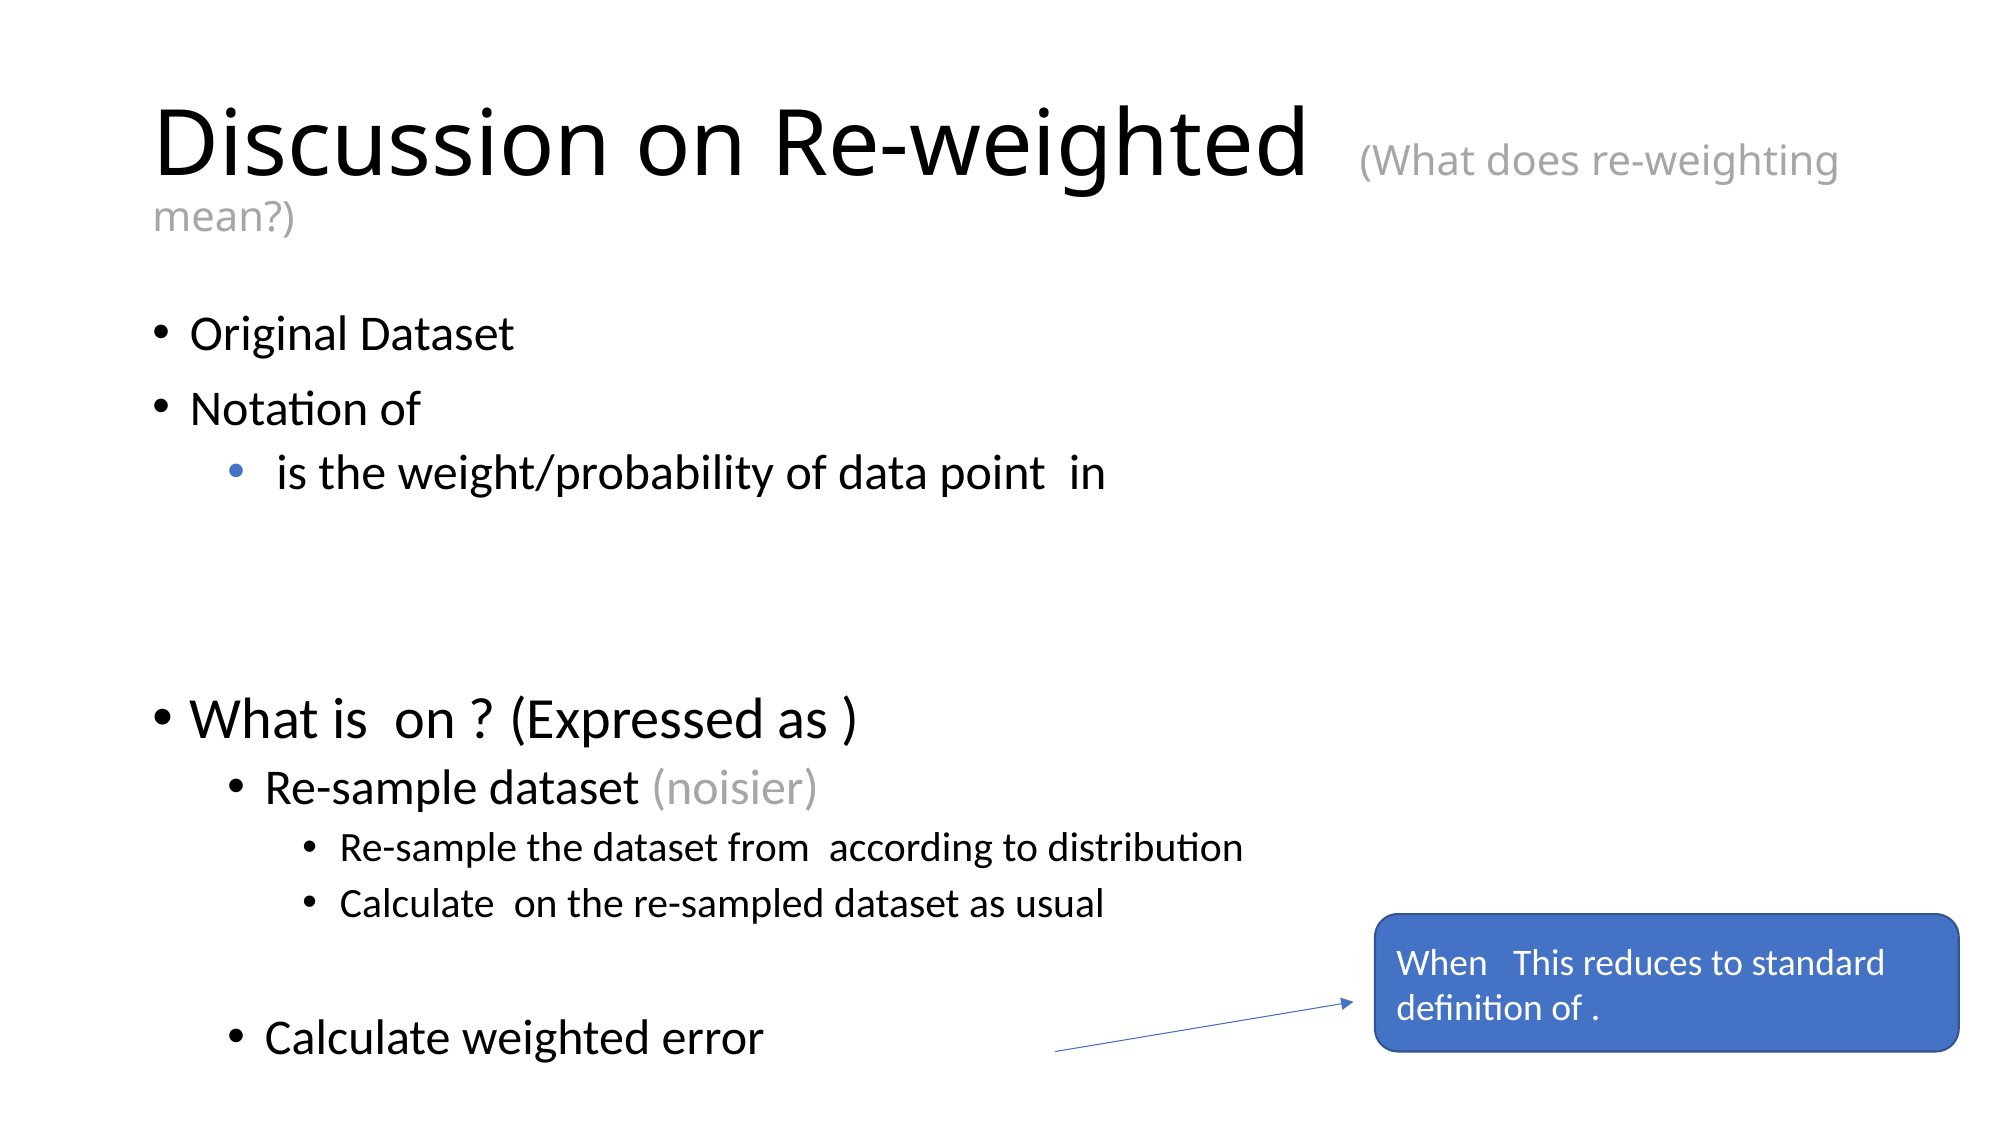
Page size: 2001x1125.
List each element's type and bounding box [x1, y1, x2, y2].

text_box [1055, 1001, 1354, 1052]
